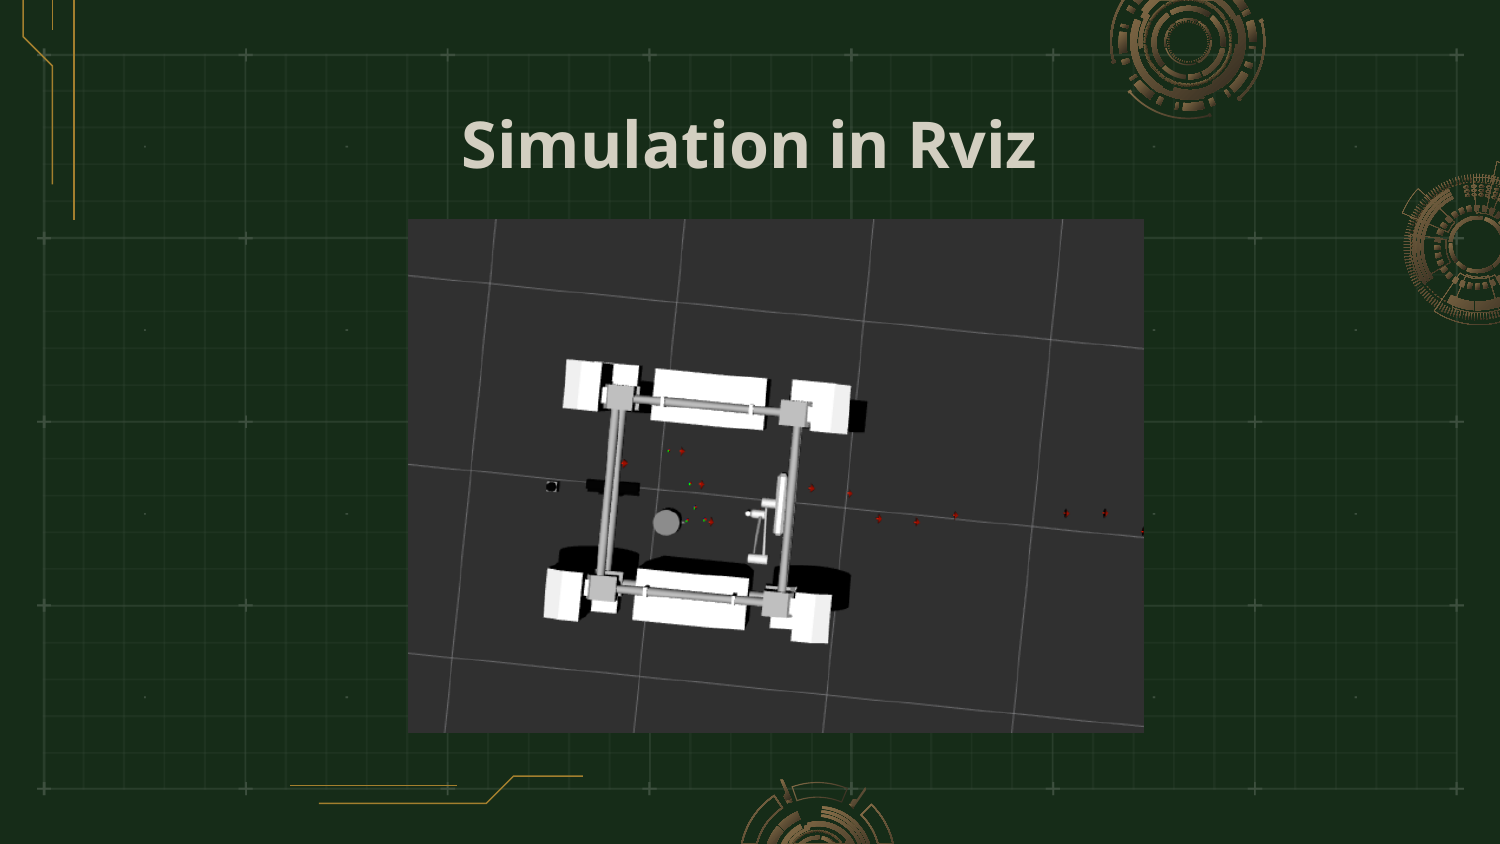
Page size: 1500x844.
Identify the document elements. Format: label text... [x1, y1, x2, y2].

title Simulation in Rviz [118, 88, 1382, 193]
picture [408, 219, 1144, 733]
